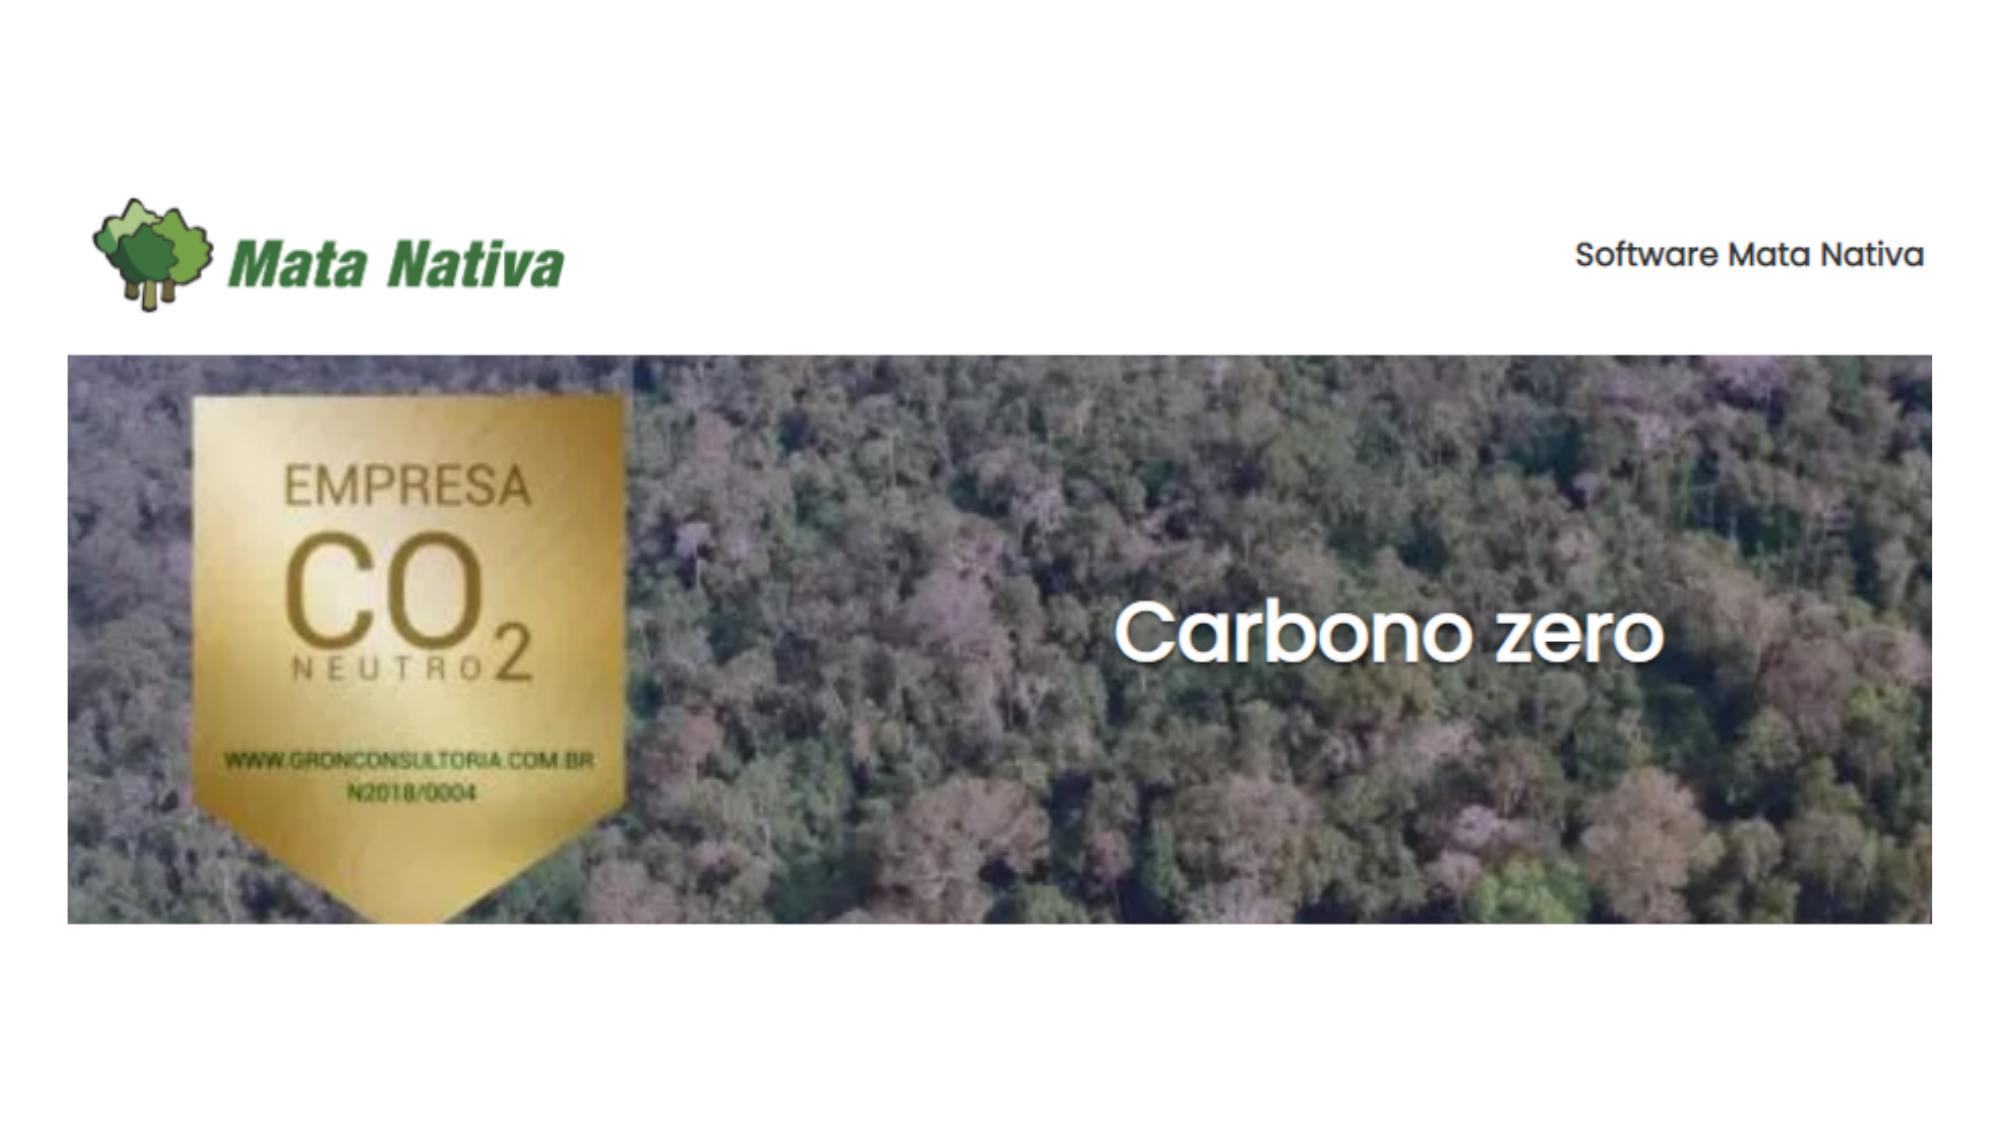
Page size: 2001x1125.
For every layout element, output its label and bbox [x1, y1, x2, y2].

picture [67, 190, 1933, 935]
